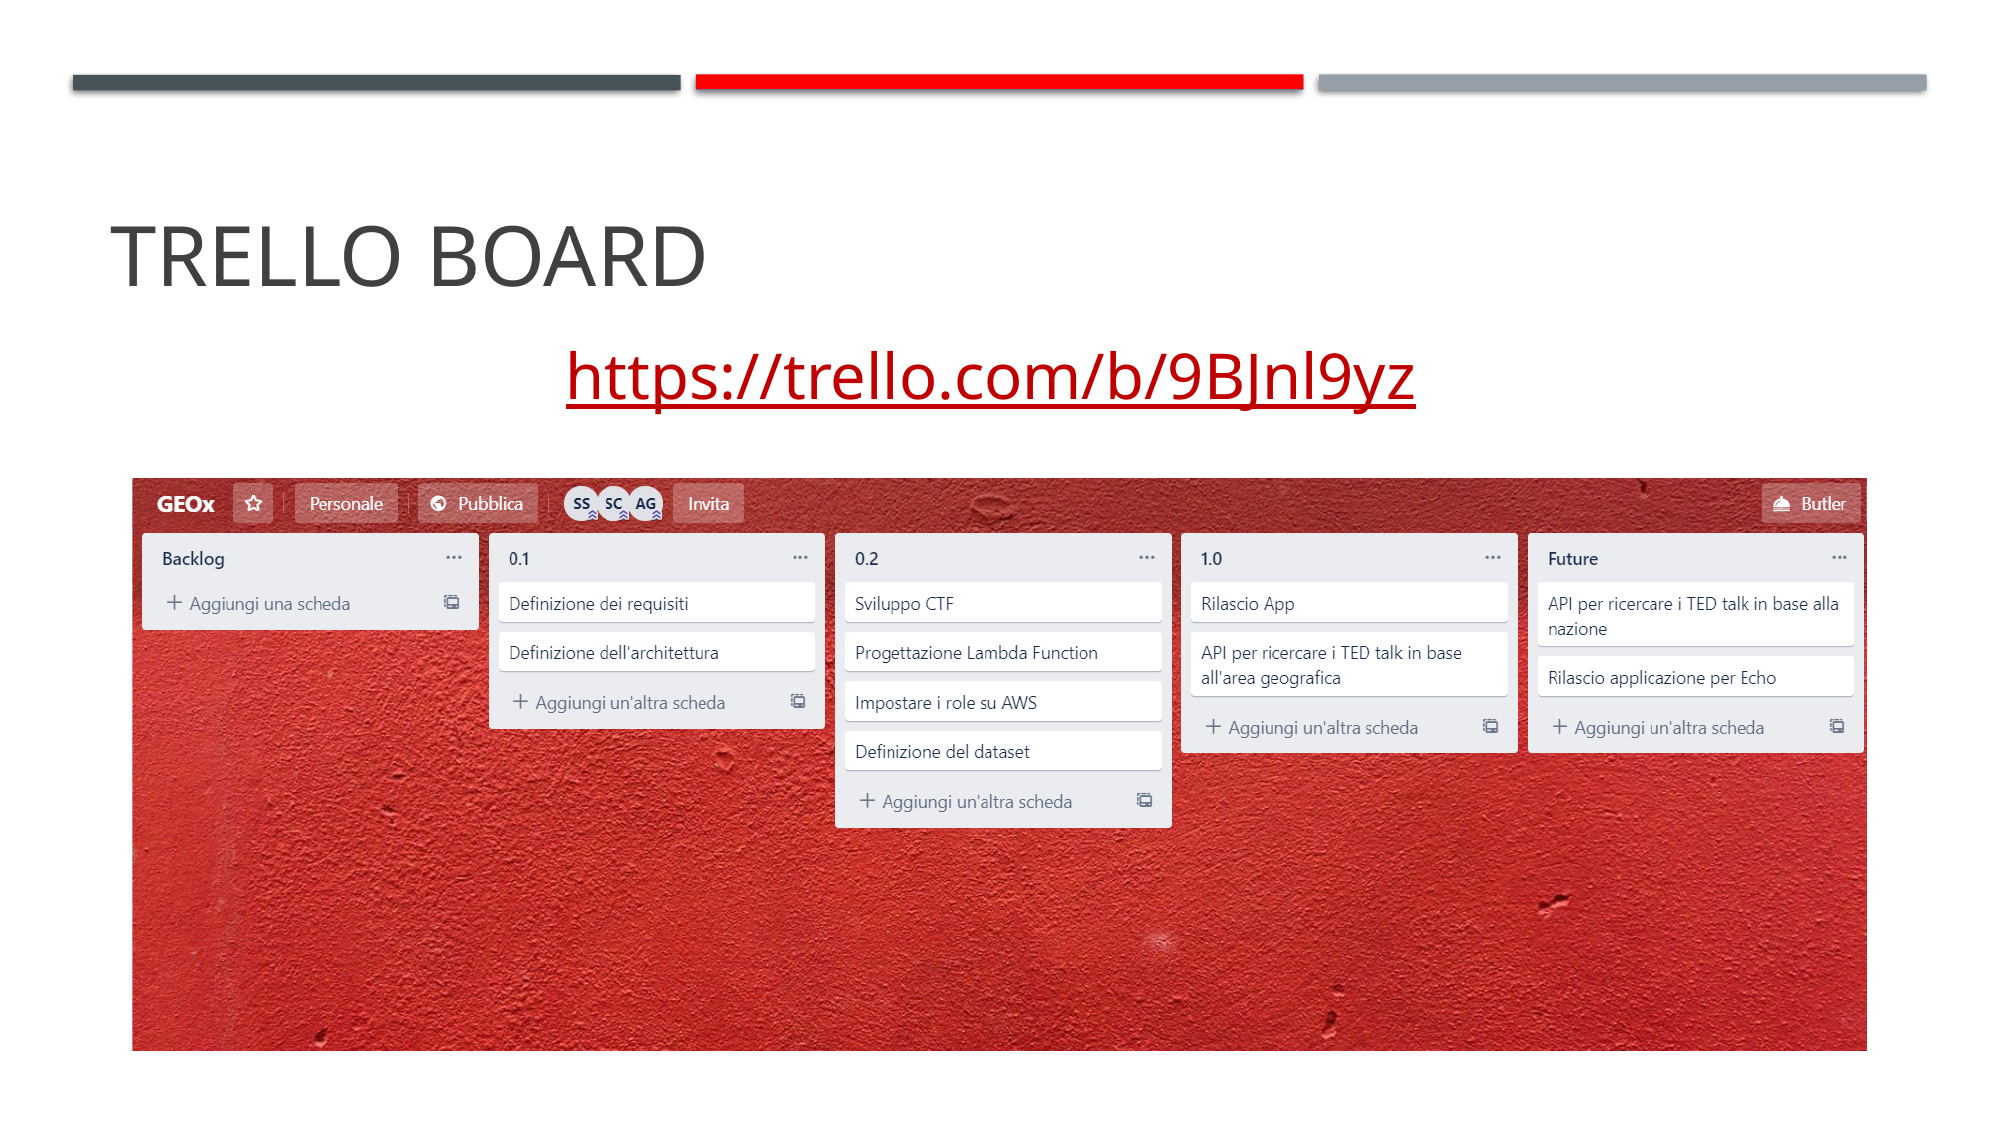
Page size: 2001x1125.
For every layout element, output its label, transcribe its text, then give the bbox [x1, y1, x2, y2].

text_box [694, 73, 1305, 91]
title TRELLO BOARD [95, 115, 1905, 311]
picture [131, 477, 1868, 1052]
list https://trello.com/b/9BJnl9yz [550, 310, 1449, 430]
